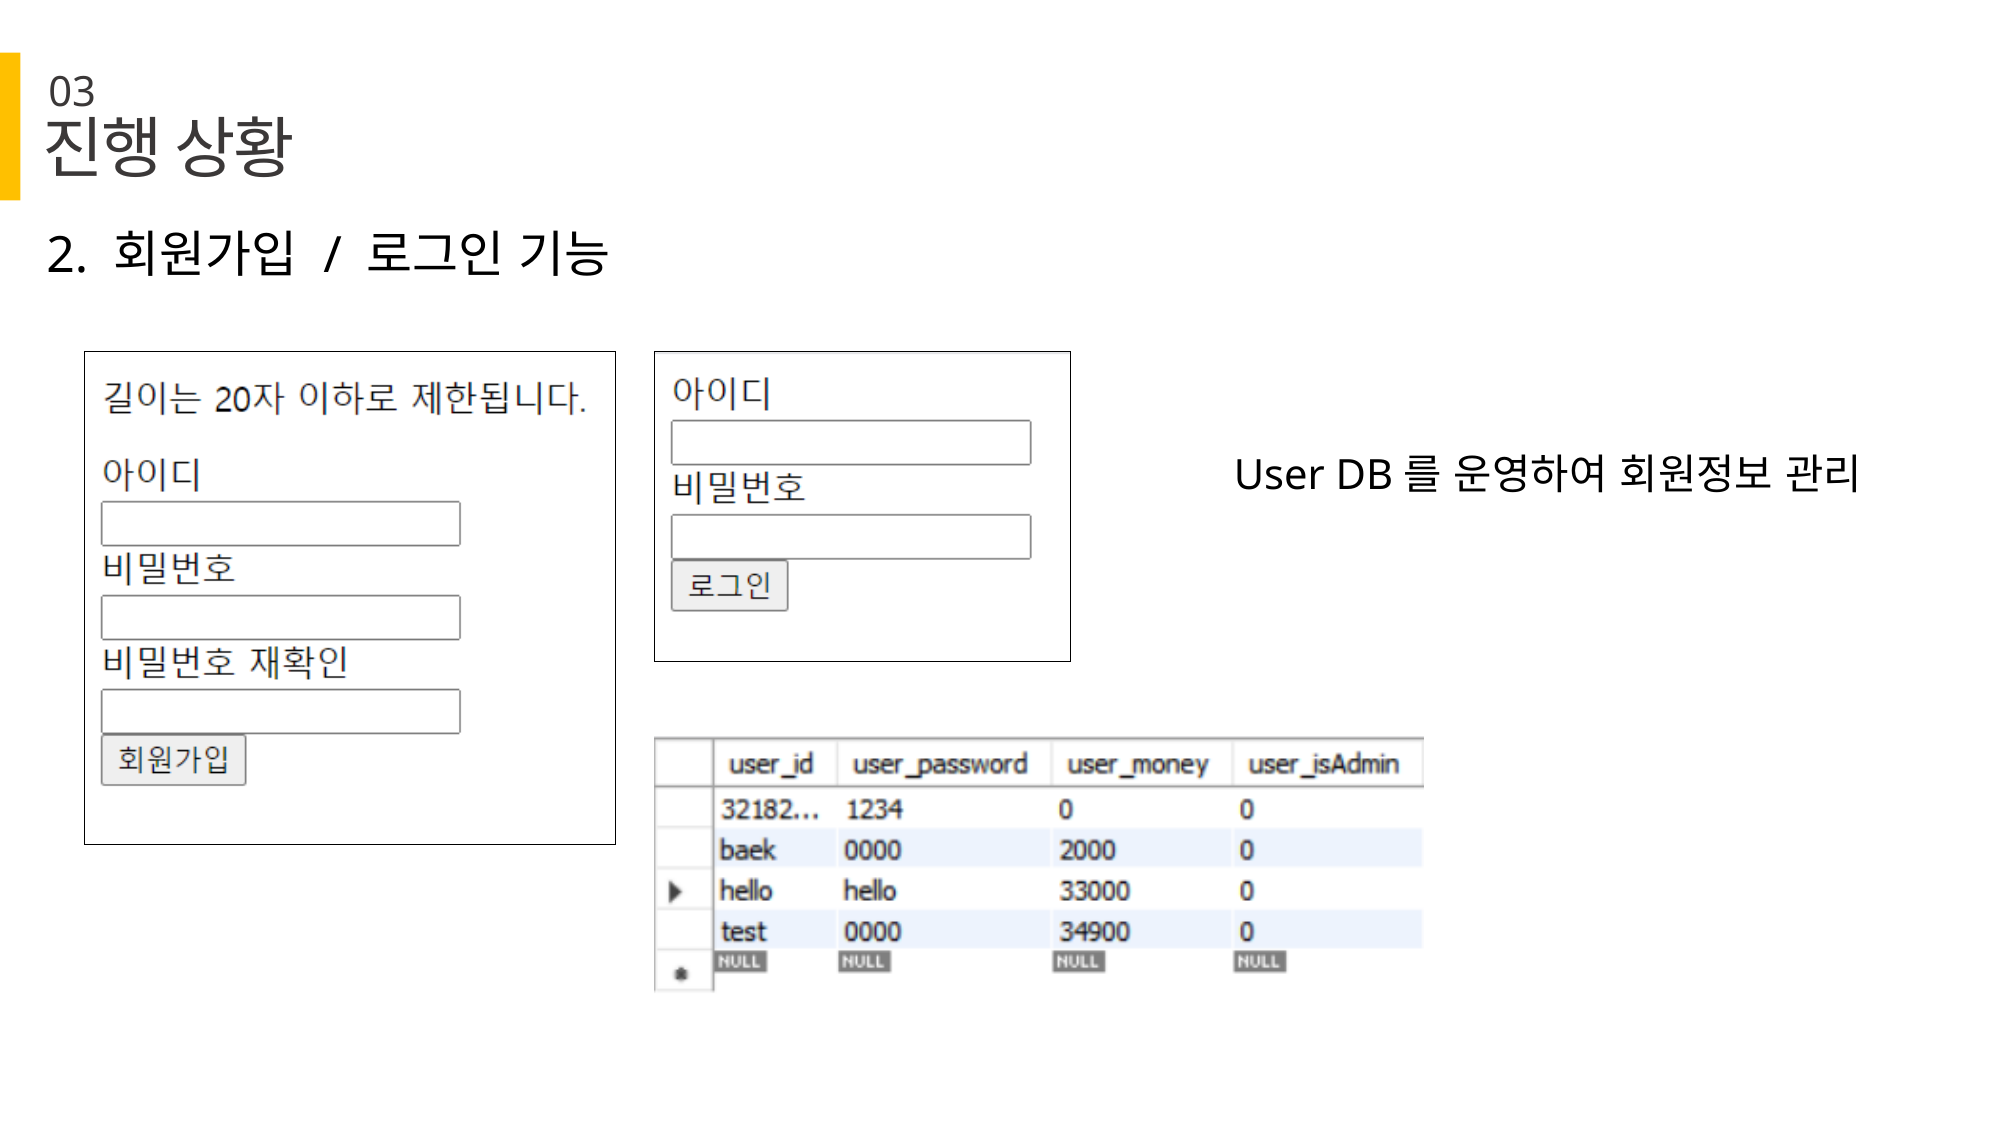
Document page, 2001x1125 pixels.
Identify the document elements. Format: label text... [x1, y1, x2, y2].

text_box 진행 상황 [27, 98, 673, 194]
picture [84, 351, 616, 844]
text_box [0, 52, 21, 202]
picture [654, 351, 1071, 662]
text_box 03 [33, 56, 112, 98]
text_box User DB를 운영하여 회원정보 관리 [1218, 440, 1905, 506]
text_box 2. 회원가입 / 로그인 기능 [31, 214, 798, 290]
picture [654, 736, 1424, 995]
